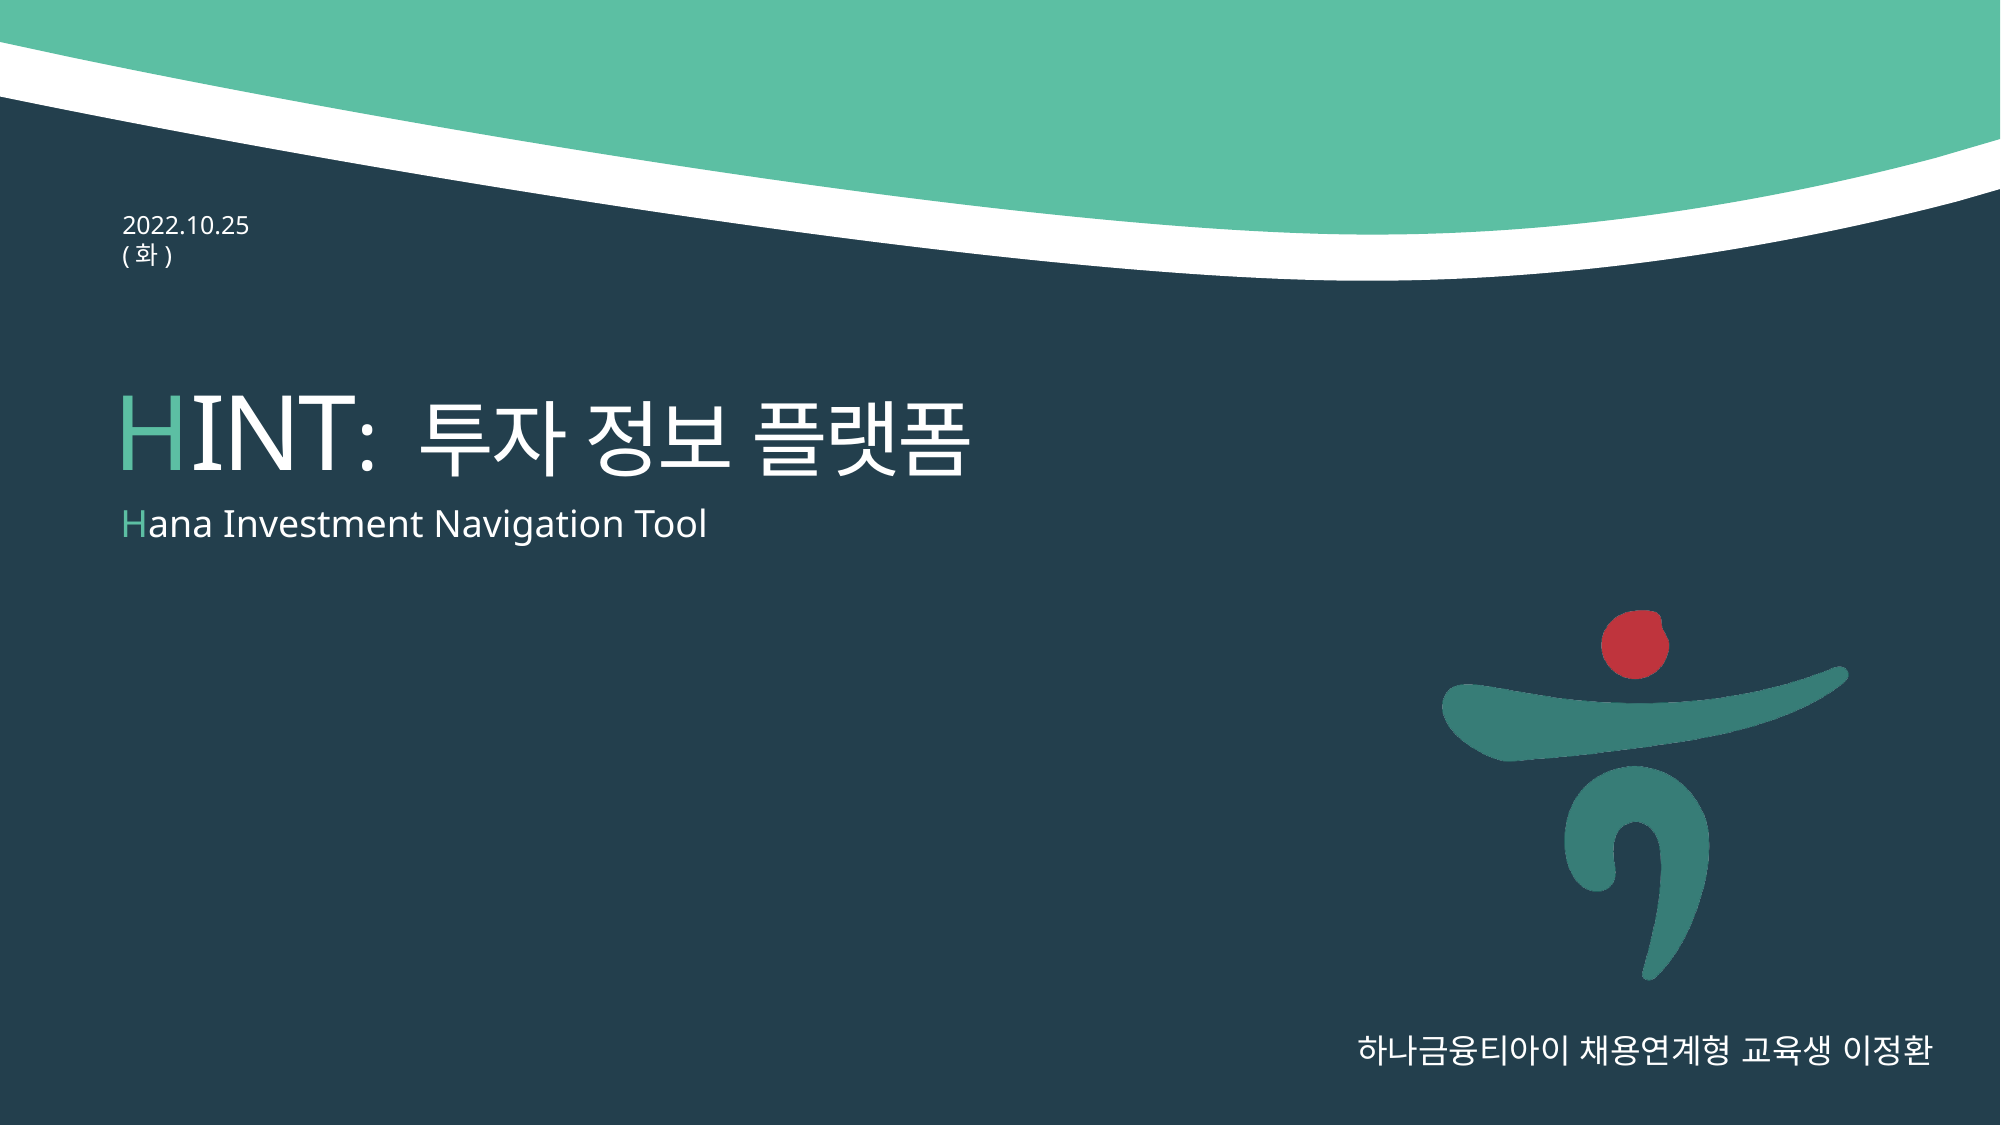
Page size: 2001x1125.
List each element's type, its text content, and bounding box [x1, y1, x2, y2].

text_box 하나금융티아이 채용연계형 교육생 이정환 [1342, 1022, 1957, 1078]
picture [1398, 577, 1895, 1011]
text_box 2022.10.25(화) [107, 201, 309, 277]
text_box HINT: 투자 정보 플랫폼 [98, 358, 1095, 499]
text_box Hana Investment Navigation Tool [105, 492, 1290, 553]
